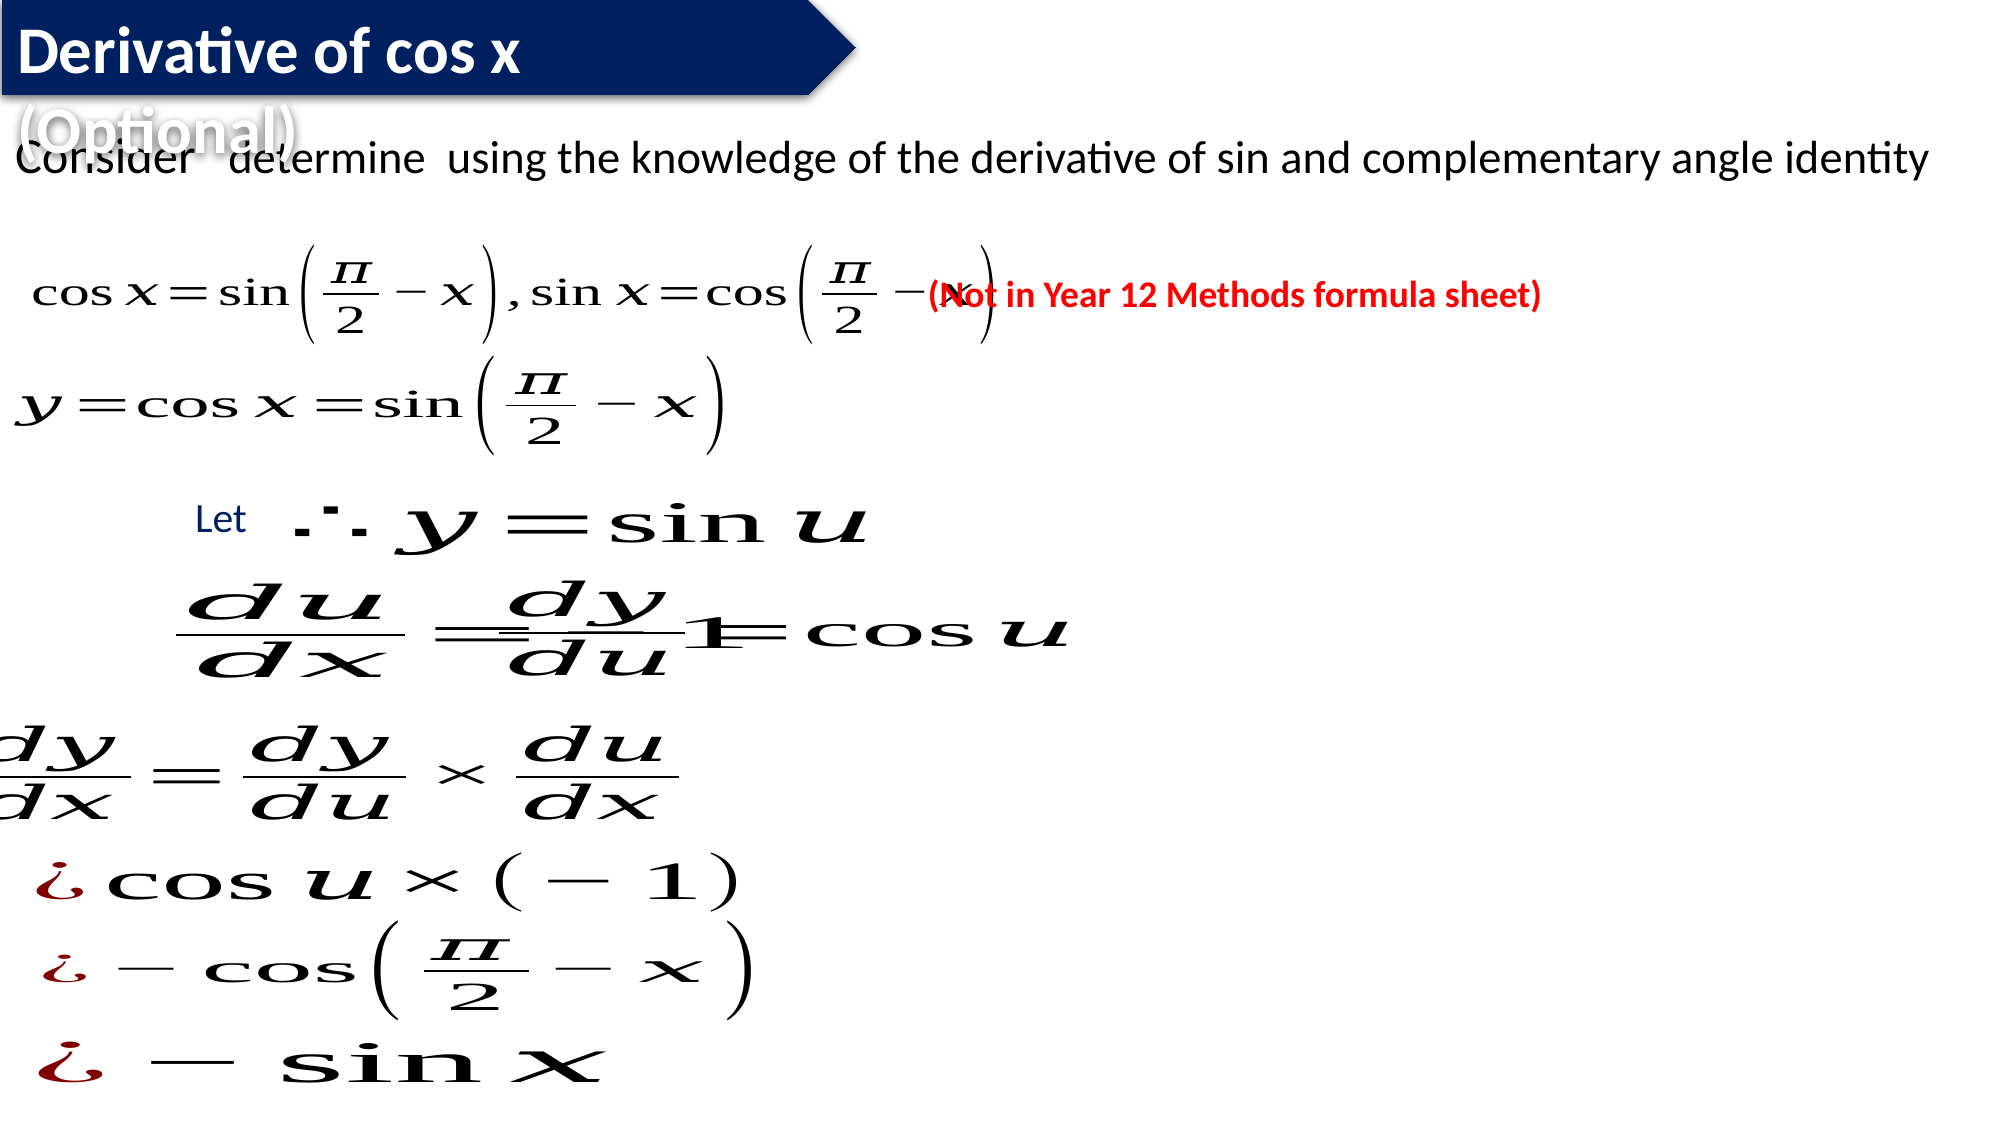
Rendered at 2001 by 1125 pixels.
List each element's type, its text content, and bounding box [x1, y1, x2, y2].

text_box (Not in Year 12 Methods formula sheet) [913, 263, 1930, 368]
text_box Derivative of cos x (Optional) [2, 0, 856, 95]
